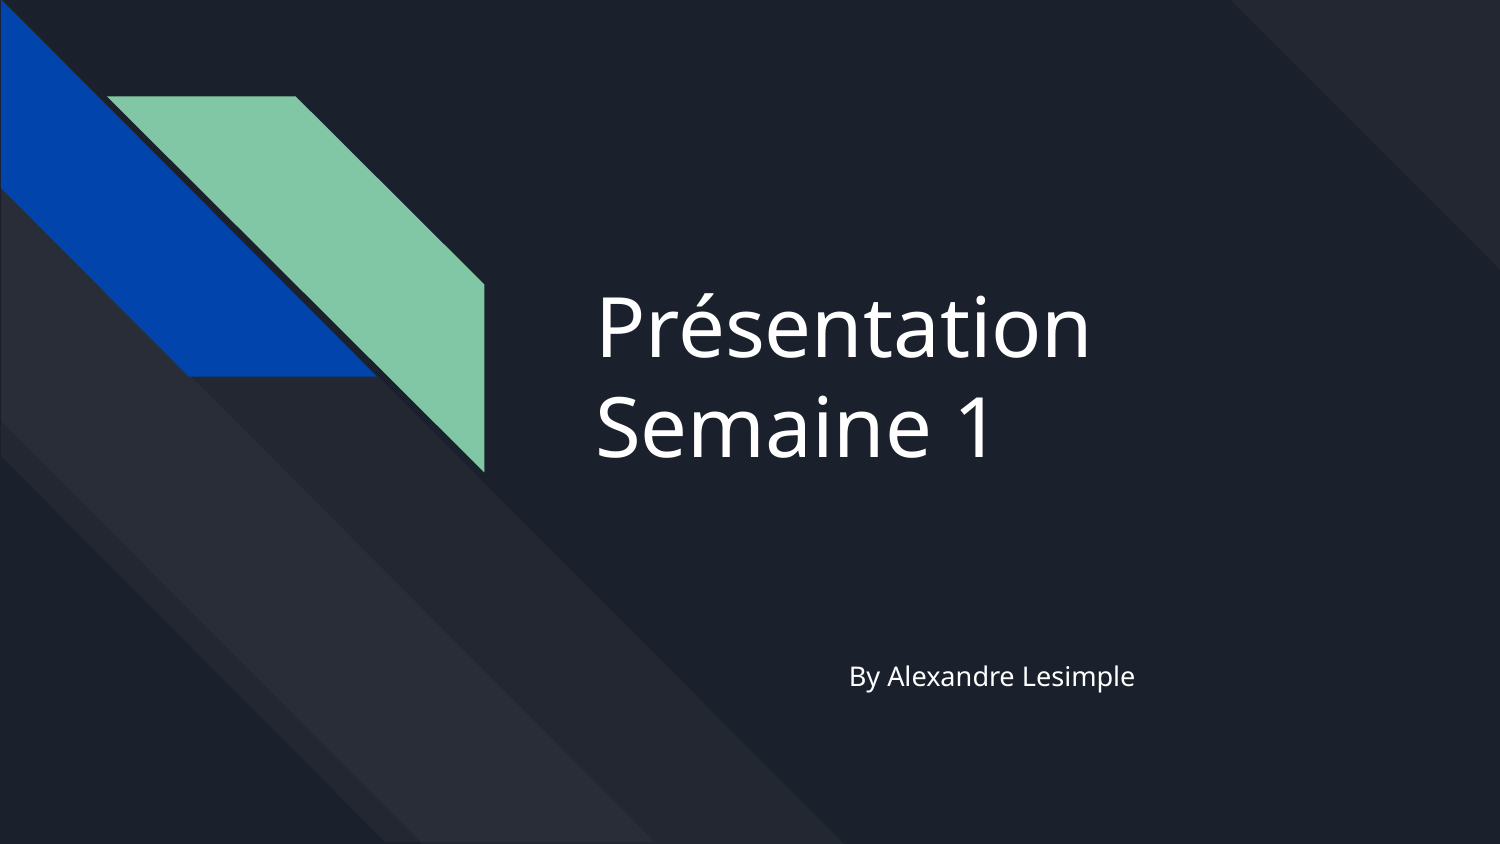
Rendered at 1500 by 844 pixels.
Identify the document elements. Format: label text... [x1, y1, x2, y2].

subtitle By Alexandre Lesimple [833, 643, 1404, 727]
title Présentation Semaine 1 [580, 258, 1404, 518]
